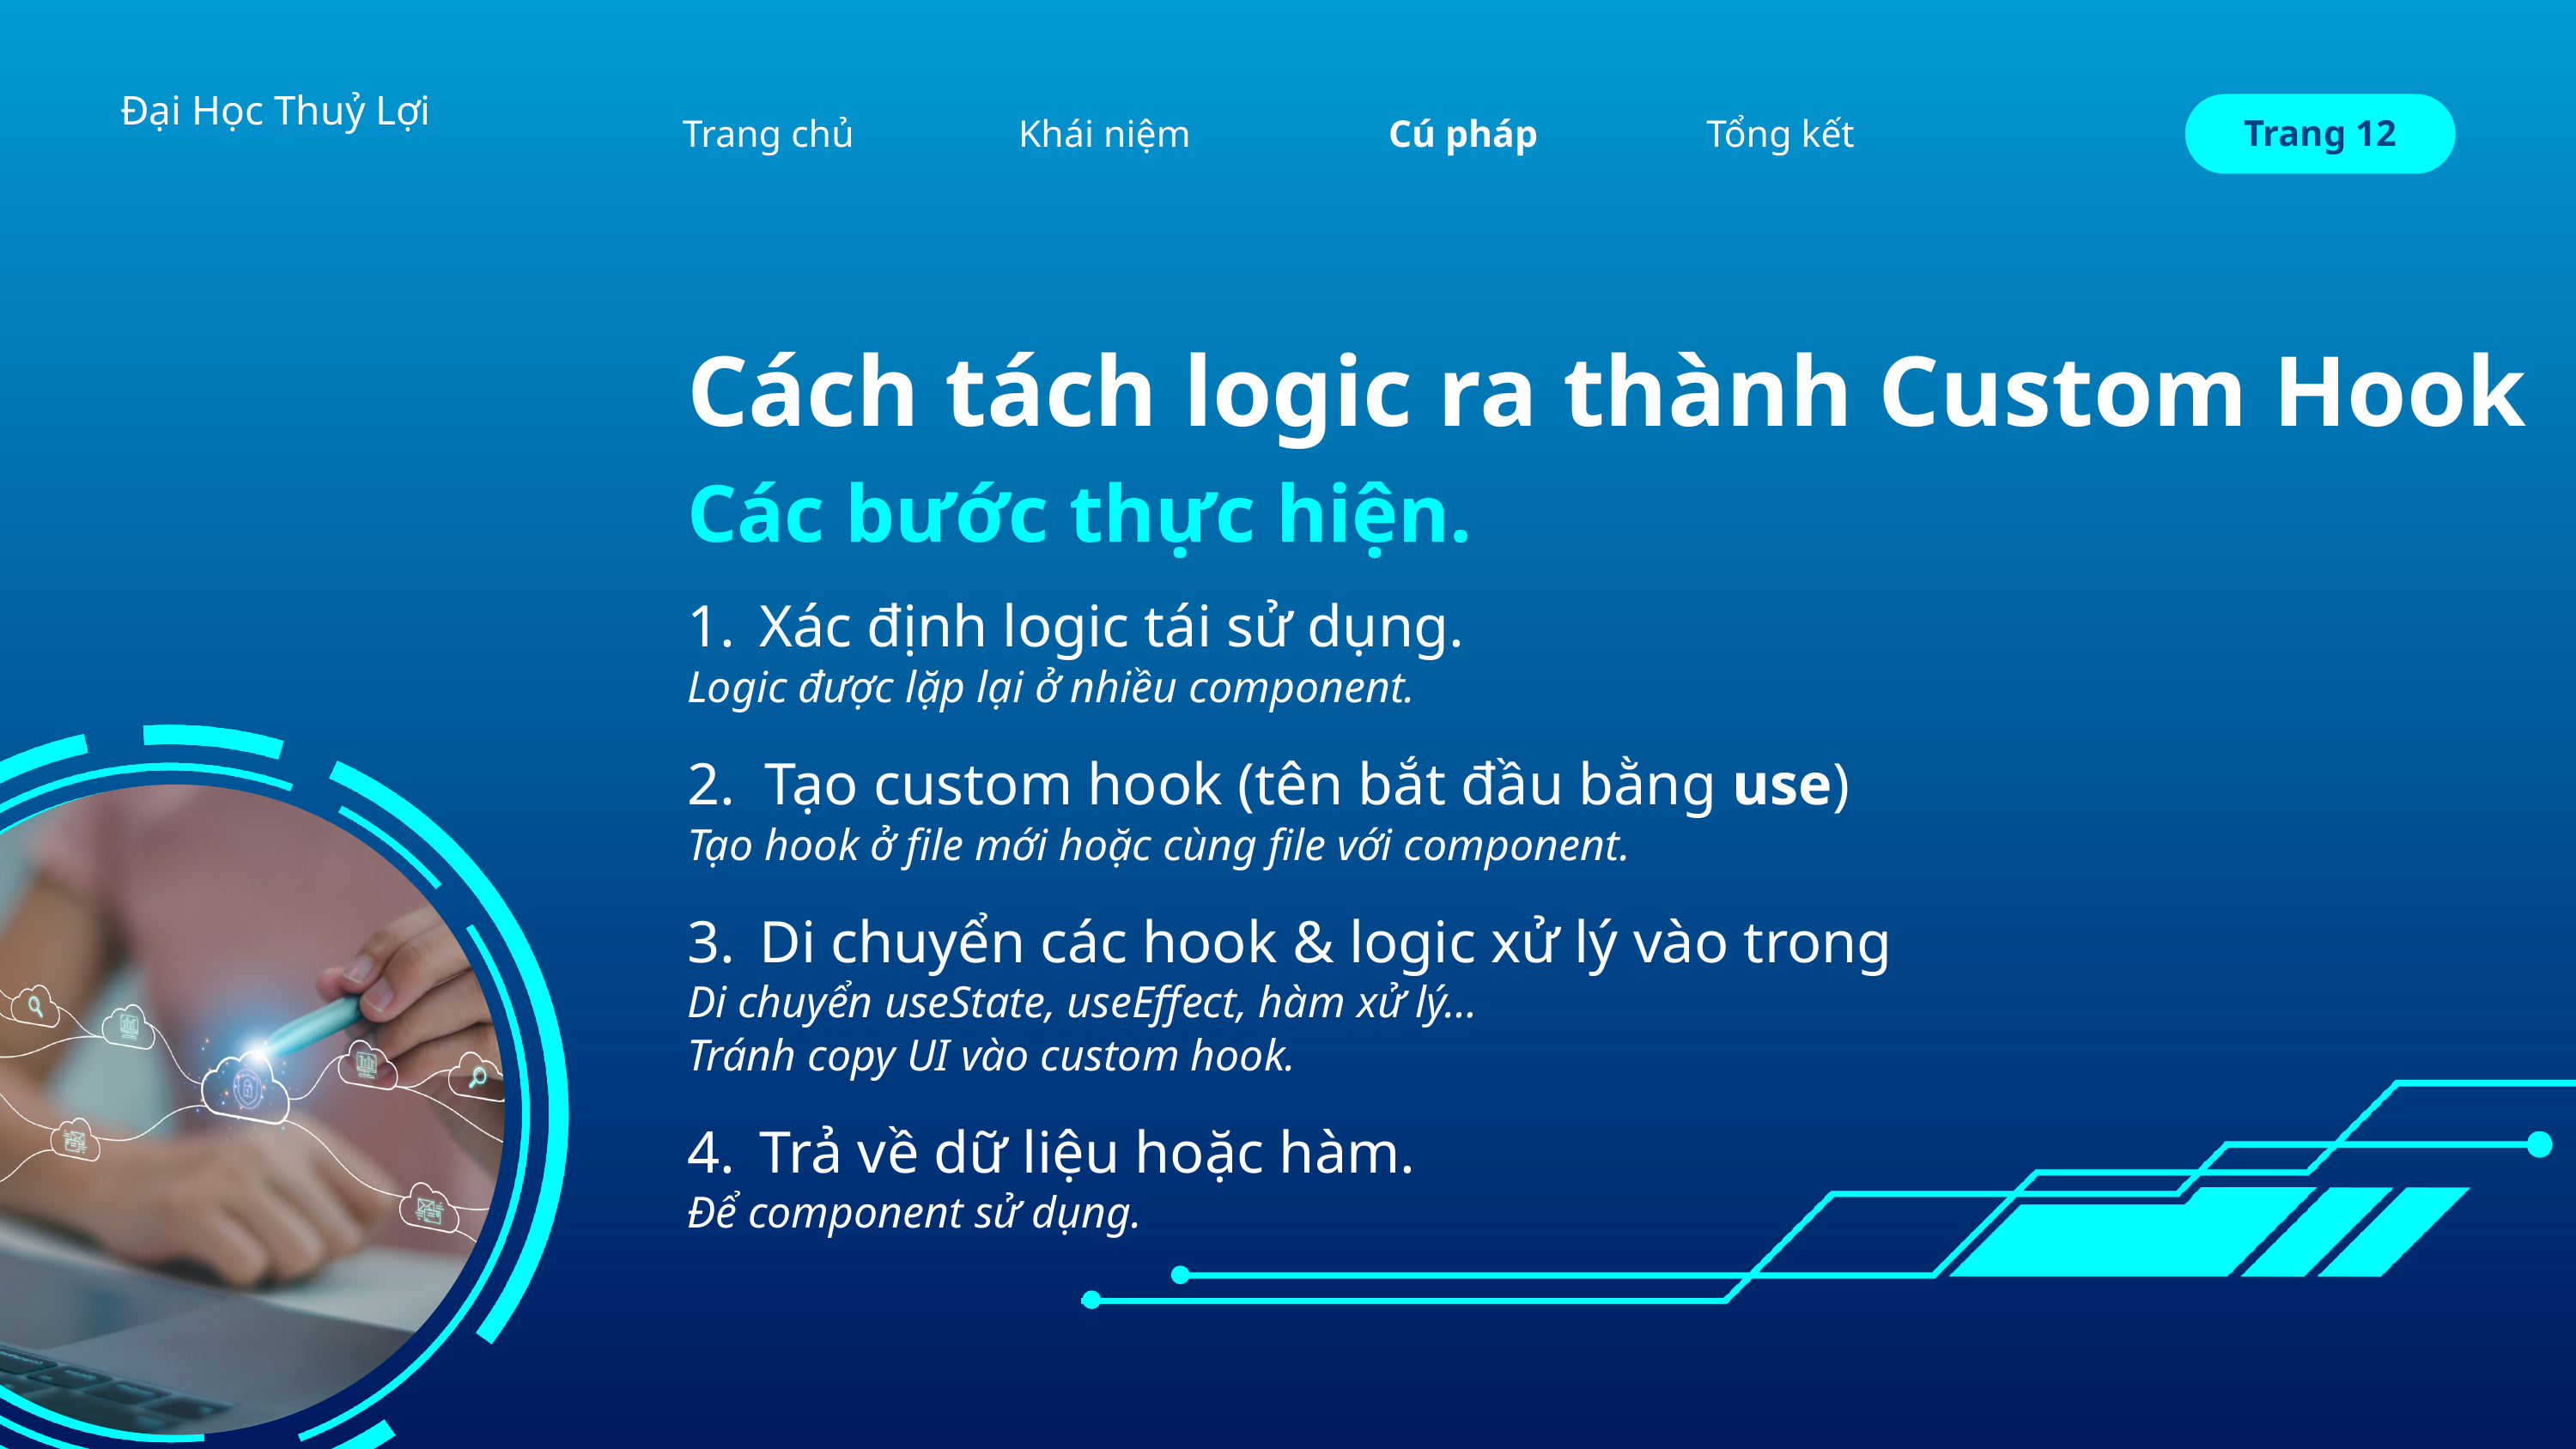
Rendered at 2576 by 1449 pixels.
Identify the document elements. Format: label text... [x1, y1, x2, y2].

text_box Tổng kết [1624, 103, 1938, 155]
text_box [1170, 1265, 1190, 1285]
text_box [1078, 1070, 2576, 1304]
text_box Khái niệm [1052, 103, 1239, 155]
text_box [0, 784, 506, 1435]
text_box Cú pháp [1352, 103, 1576, 155]
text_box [1082, 1290, 1102, 1310]
text_box Cách tách logic ra thành Custom Hook [686, 200, 2576, 446]
text_box [0, 724, 580, 1449]
text_box Xác định logic tái sử dụng. Logic được lặp lại ở nhiều component. 2. Tạo custom hook (tên bắt đầu bằng use) Tạo hook ở file mới hoặc cùng file với component. Di chuyển các hook & logic xử lý vào trong Di chuyển useState, useEffect, hàm xử lý… Tránh copy UI vào custom hook. Trả về dữ liệu hoặc hàm. Để component sử dụng. [686, 605, 1985, 1237]
text_box Đại Học Thuỷ Lợi [120, 77, 1052, 189]
text_box Các bước thực hiện. [686, 385, 2023, 558]
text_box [2184, 94, 2456, 174]
